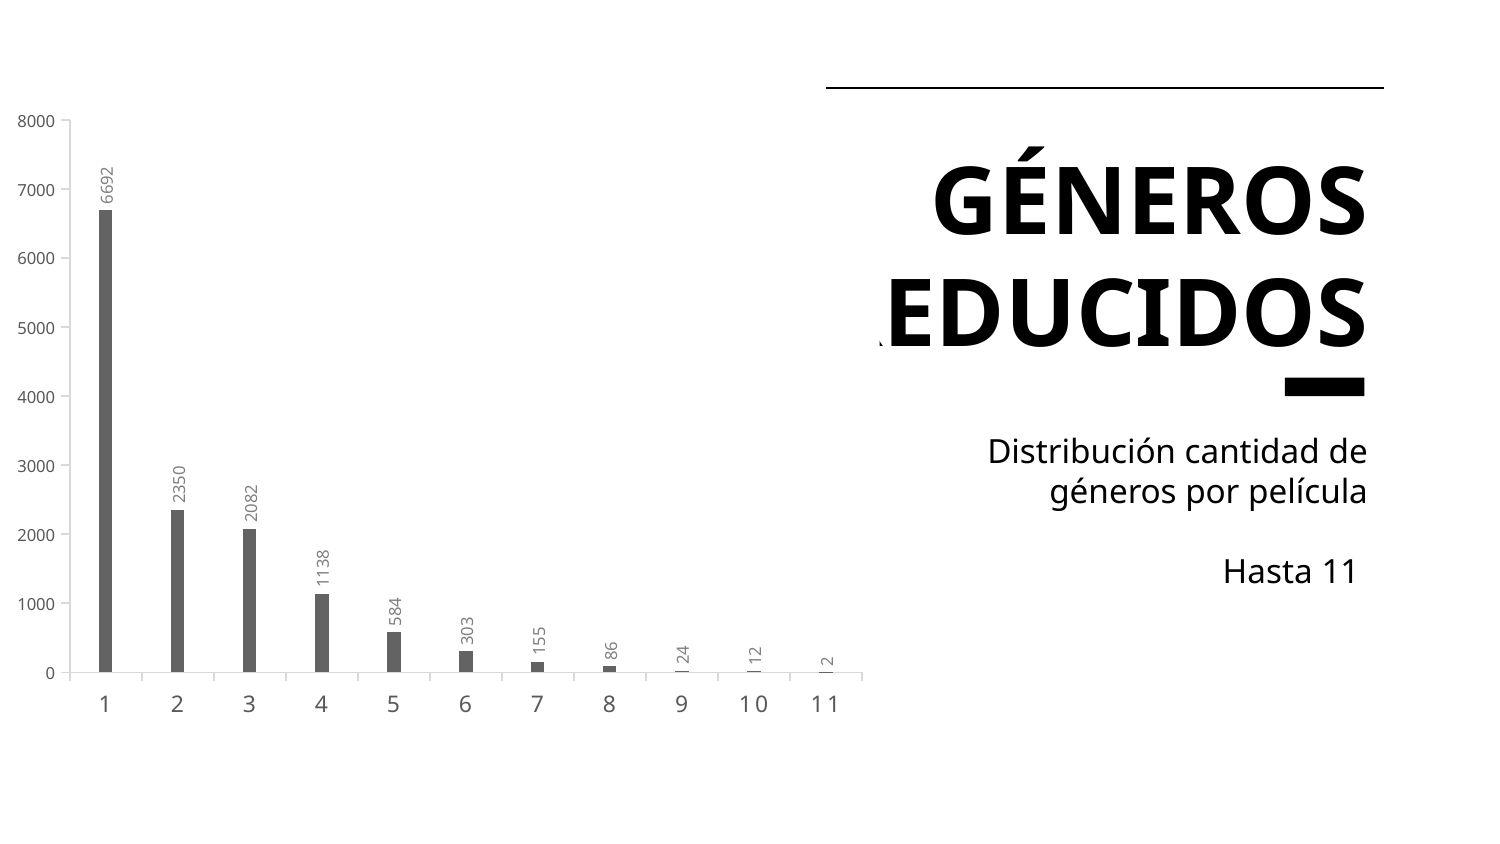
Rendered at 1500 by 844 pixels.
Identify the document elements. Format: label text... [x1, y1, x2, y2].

text_box [1284, 377, 1365, 397]
subtitle Distribución cantidad de géneros por película Hasta 11 [883, 415, 1384, 649]
chart [0, 95, 880, 732]
title GÉNEROS REDUCIDOS [883, 125, 1384, 329]
